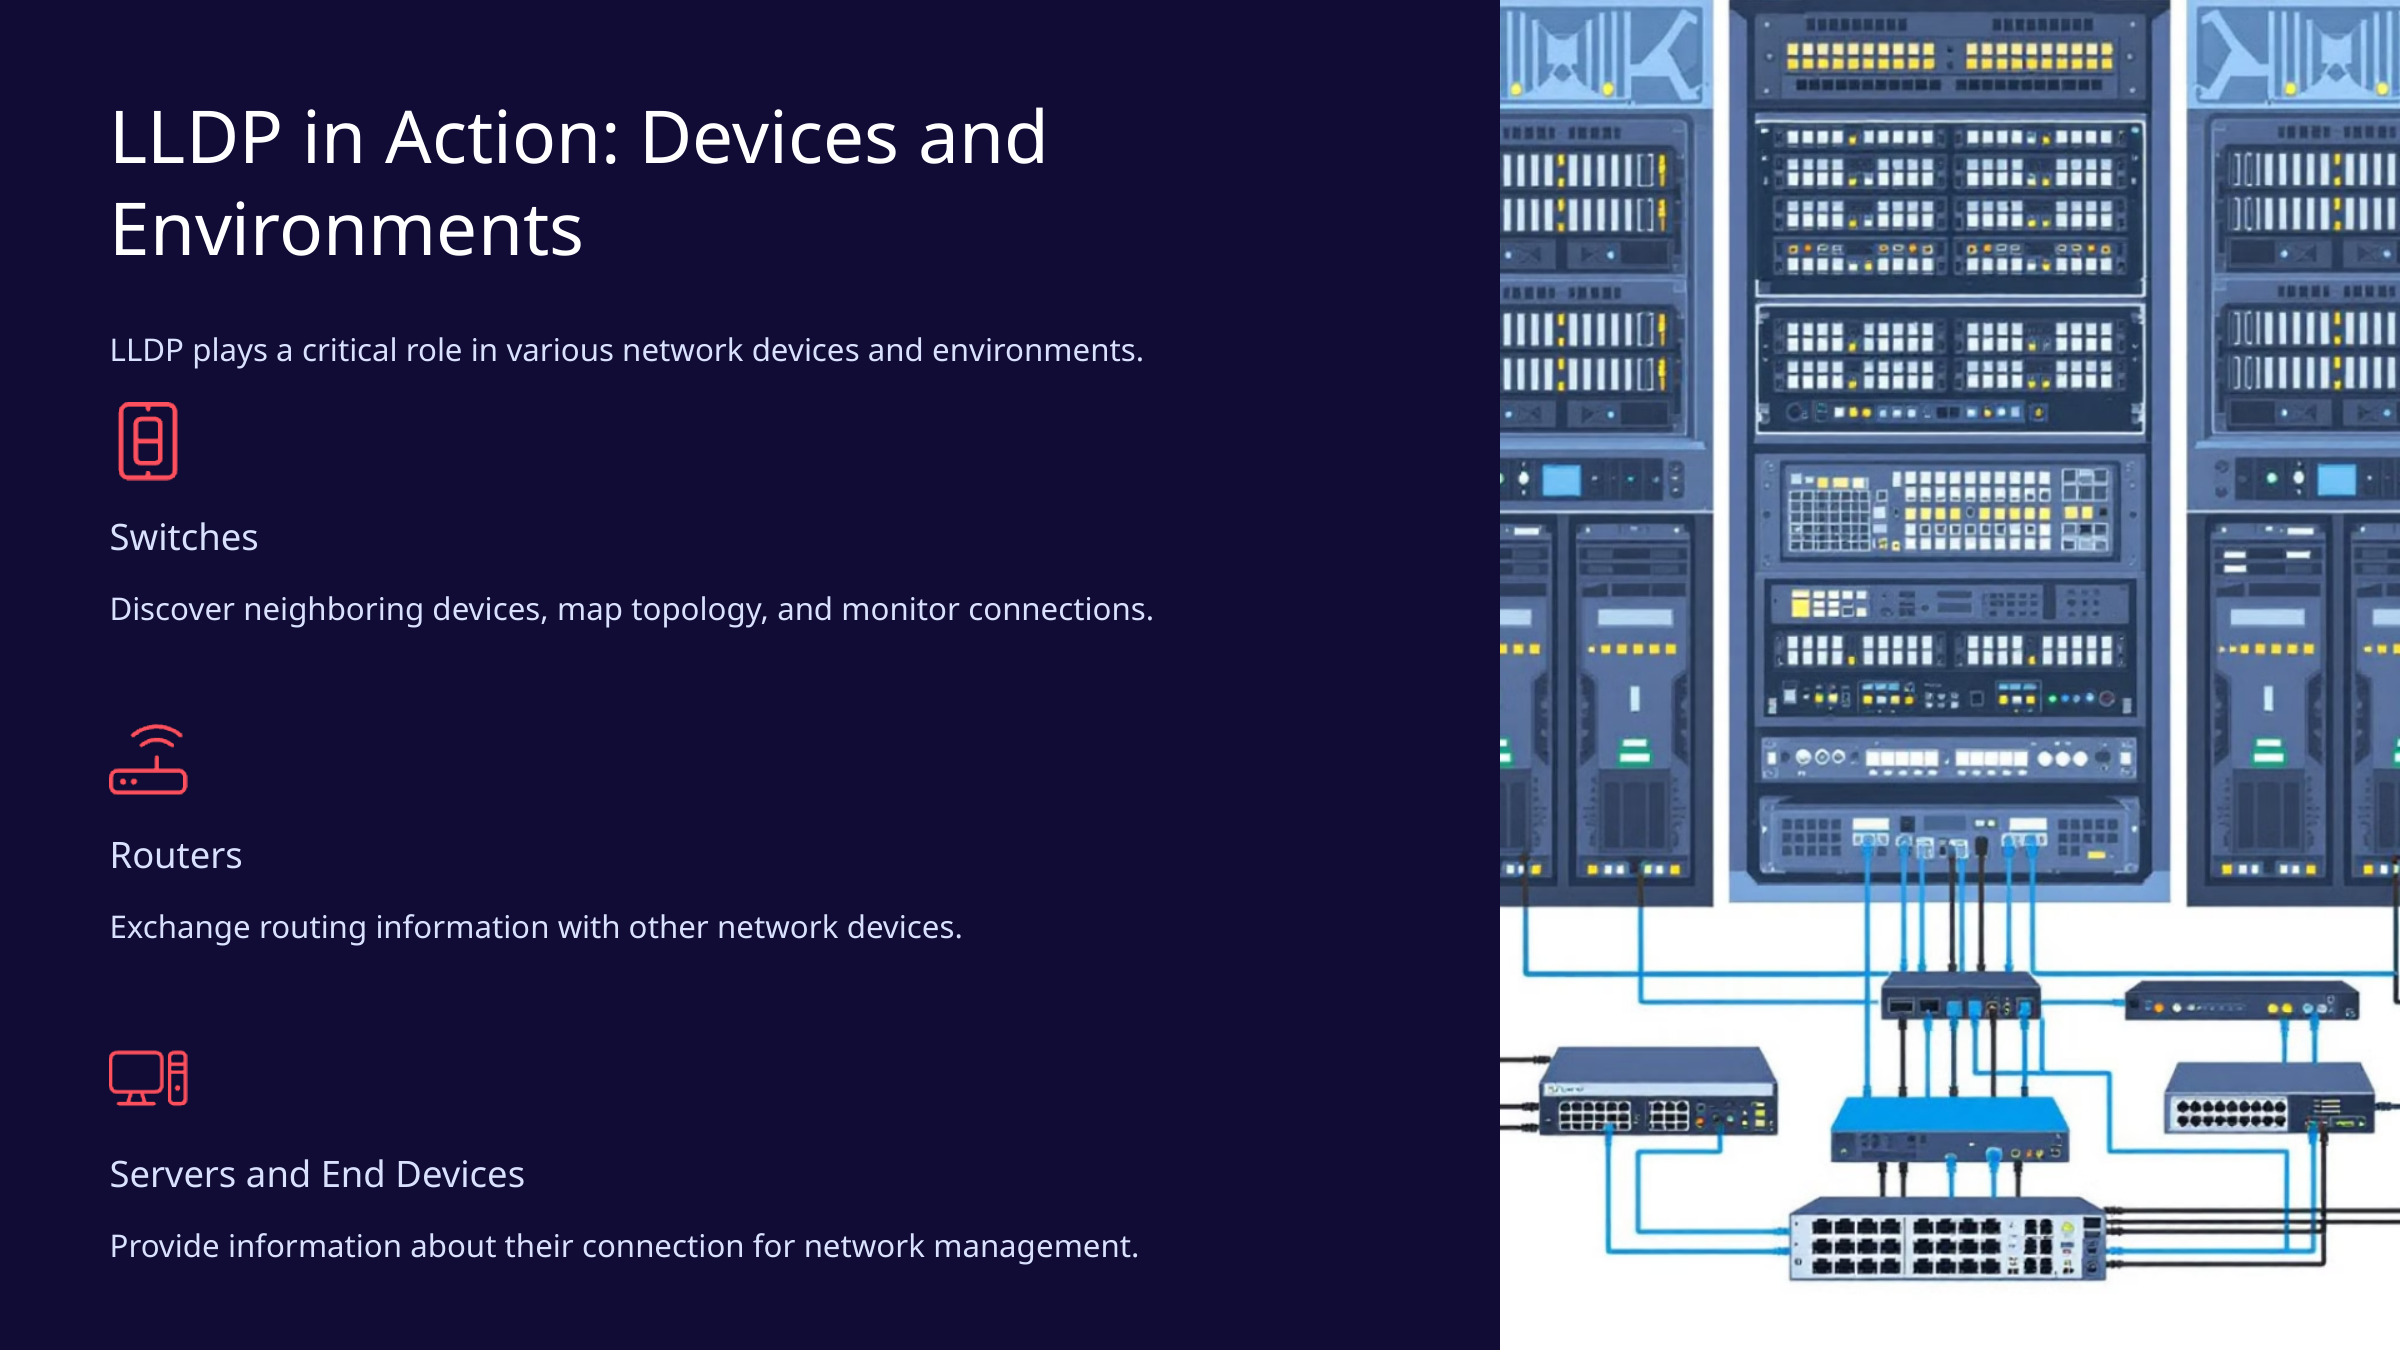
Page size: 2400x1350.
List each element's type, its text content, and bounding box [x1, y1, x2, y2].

text_box Exchange routing information with other network devices. [109, 895, 1391, 946]
text_box Switches [109, 512, 478, 559]
text_box LLDP plays a critical role in various network devices and environments. [109, 317, 1391, 368]
text_box Routers [109, 830, 478, 877]
text_box LLDP in Action: Devices and Environments [109, 86, 1391, 271]
text_box Provide information about their connection for network management. [109, 1213, 1391, 1264]
picture [109, 402, 188, 481]
picture [109, 1039, 188, 1118]
picture [1499, 0, 2400, 1350]
picture [109, 720, 188, 800]
text_box Discover neighboring devices, map topology, and monitor connections. [109, 576, 1391, 627]
text_box Servers and End Devices [109, 1148, 508, 1195]
